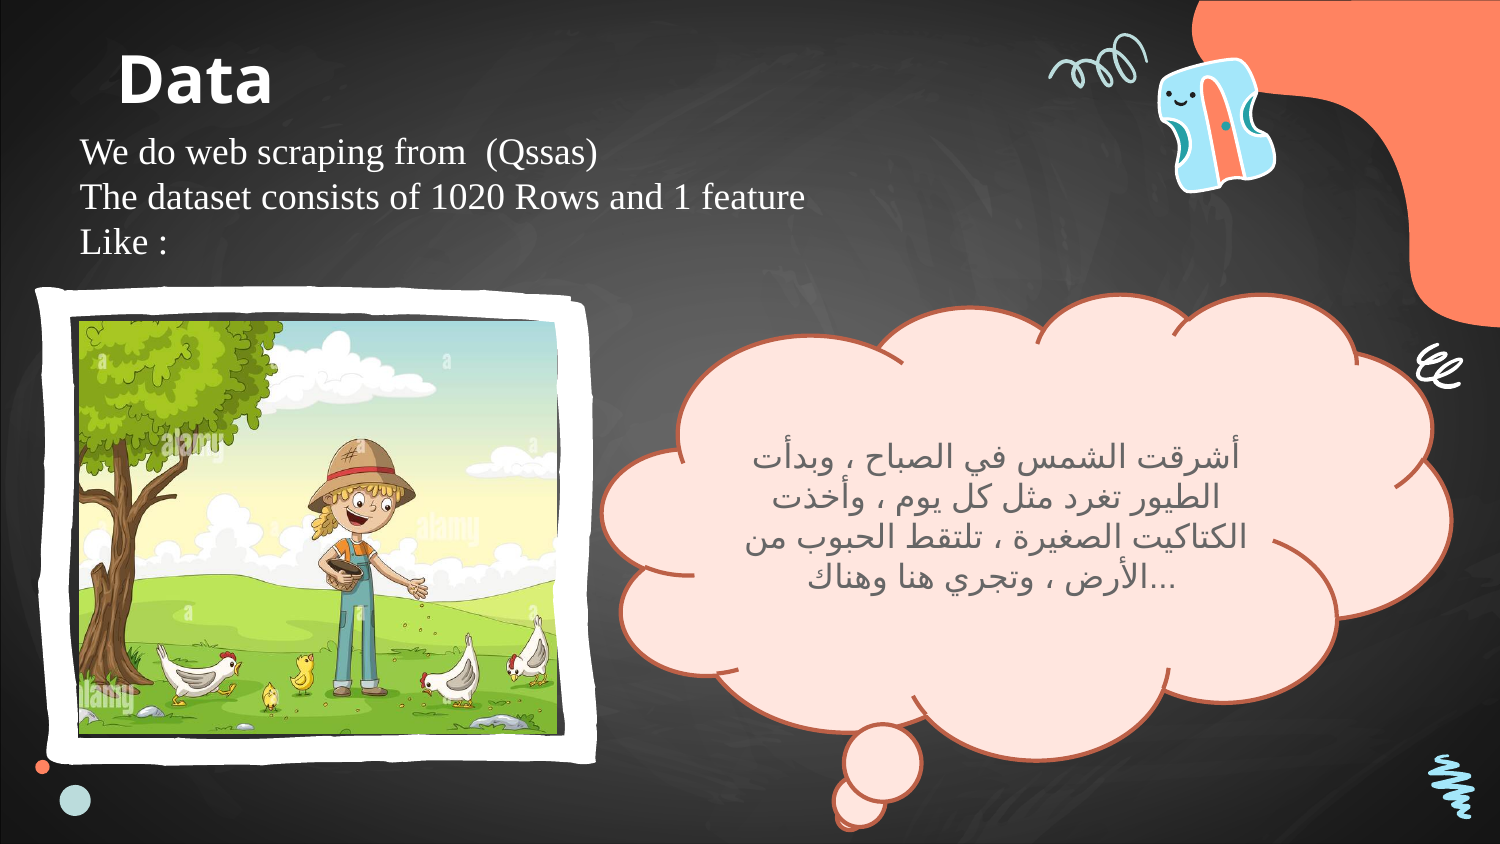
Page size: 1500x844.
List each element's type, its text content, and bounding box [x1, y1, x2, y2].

text_box [549, 300, 597, 765]
text_box أشرقت الشمس في الصباح ، وبدأت الطيور تغرد مثل كل يوم ، وأخذت الكتاكيت الصغيرة ، تلتقط الحبوب من الأرض ، وتجري هنا وهناك... [599, 292, 1454, 833]
text_box [34, 287, 75, 765]
text_box [67, 735, 592, 766]
picture [77, 321, 564, 739]
title Data [101, 22, 1381, 117]
picture [0, 0, 1500, 844]
text_box [65, 286, 572, 320]
list We do web scraping from (Qssas) The dataset consists of 1020 Rows and 1 feature Like : [64, 131, 1370, 693]
